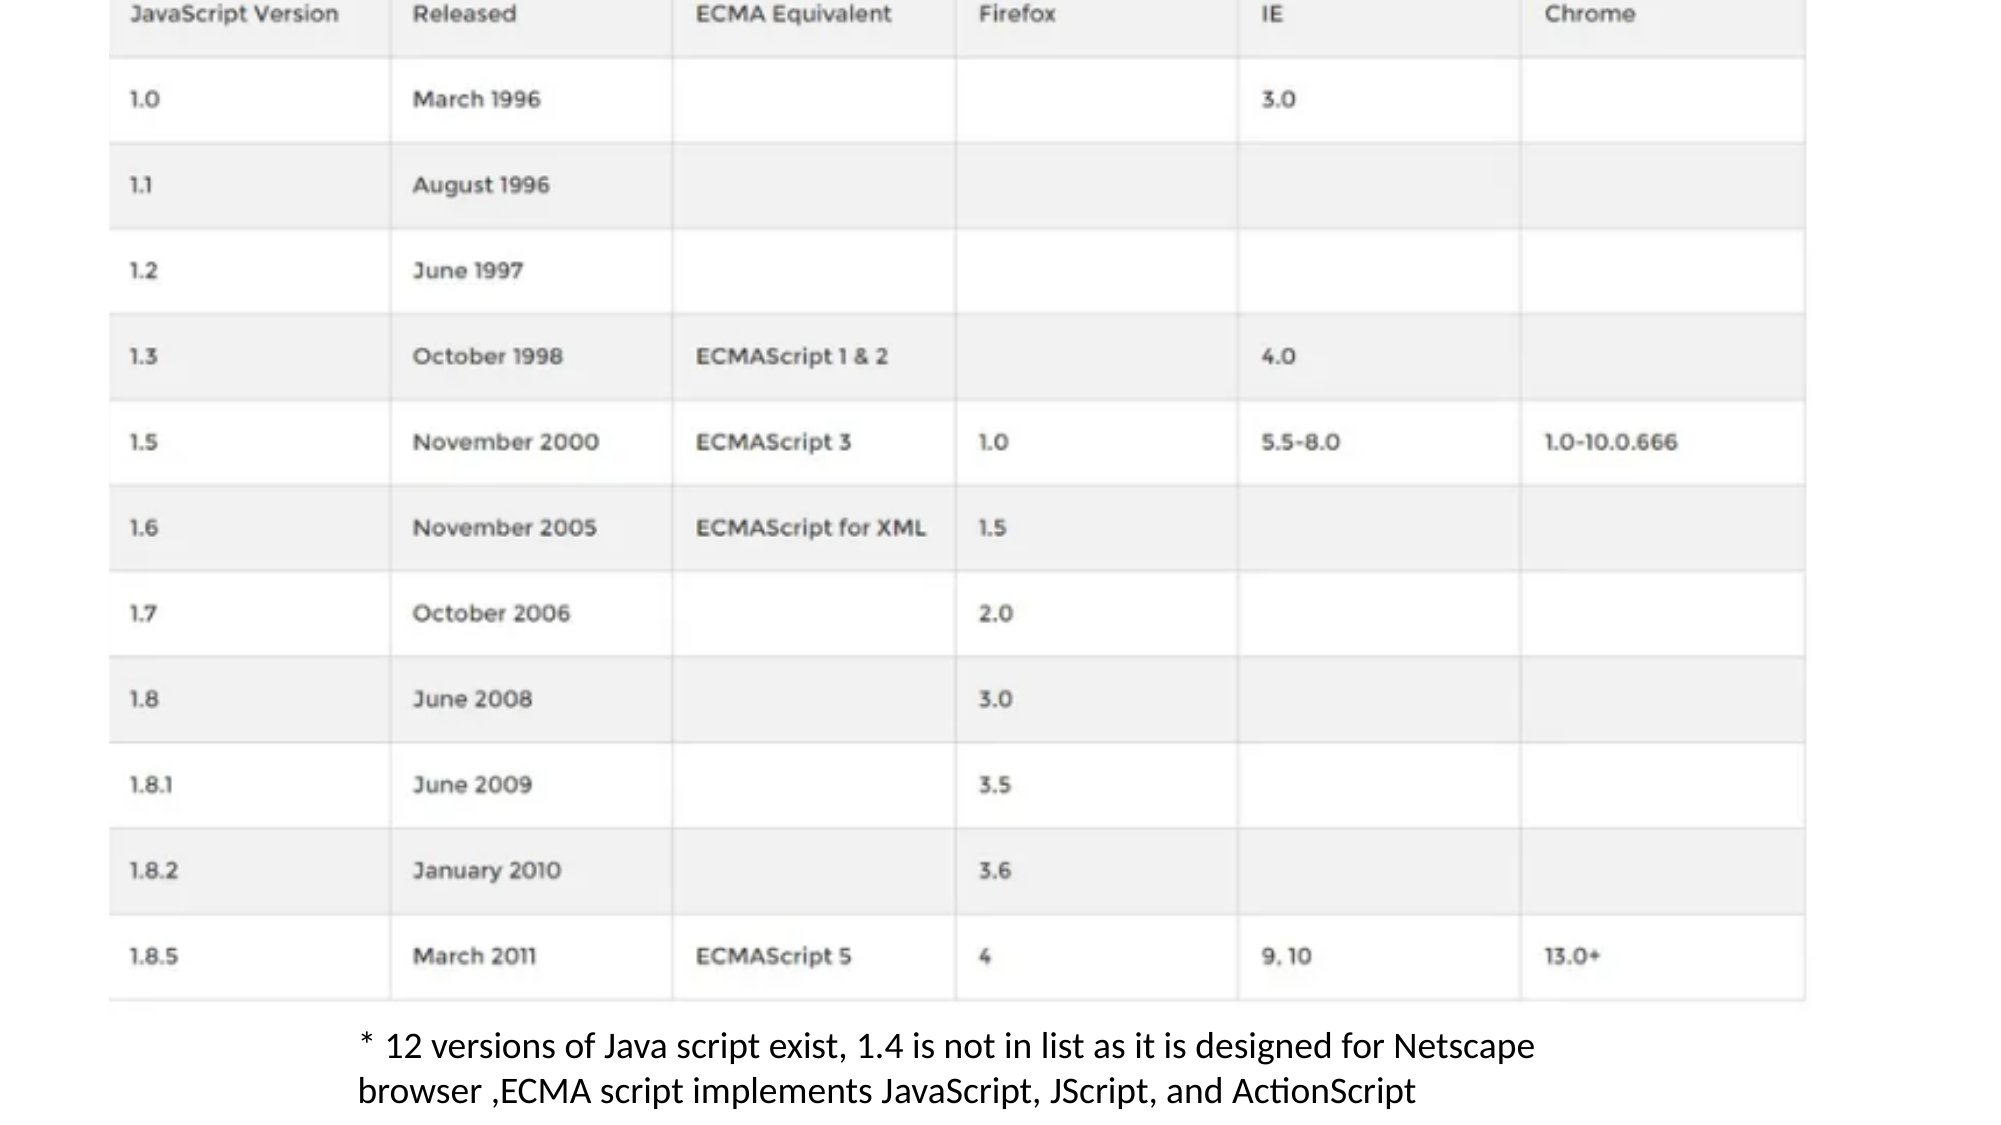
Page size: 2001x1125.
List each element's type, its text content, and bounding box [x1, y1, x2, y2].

picture [109, 0, 1835, 1014]
text_box * 12 versions of Java script exist, 1.4 is not in list as it is designed for Netscape browser ,ECMA script implements JavaScript, JScript, and ActionScript [342, 1014, 1725, 1118]
